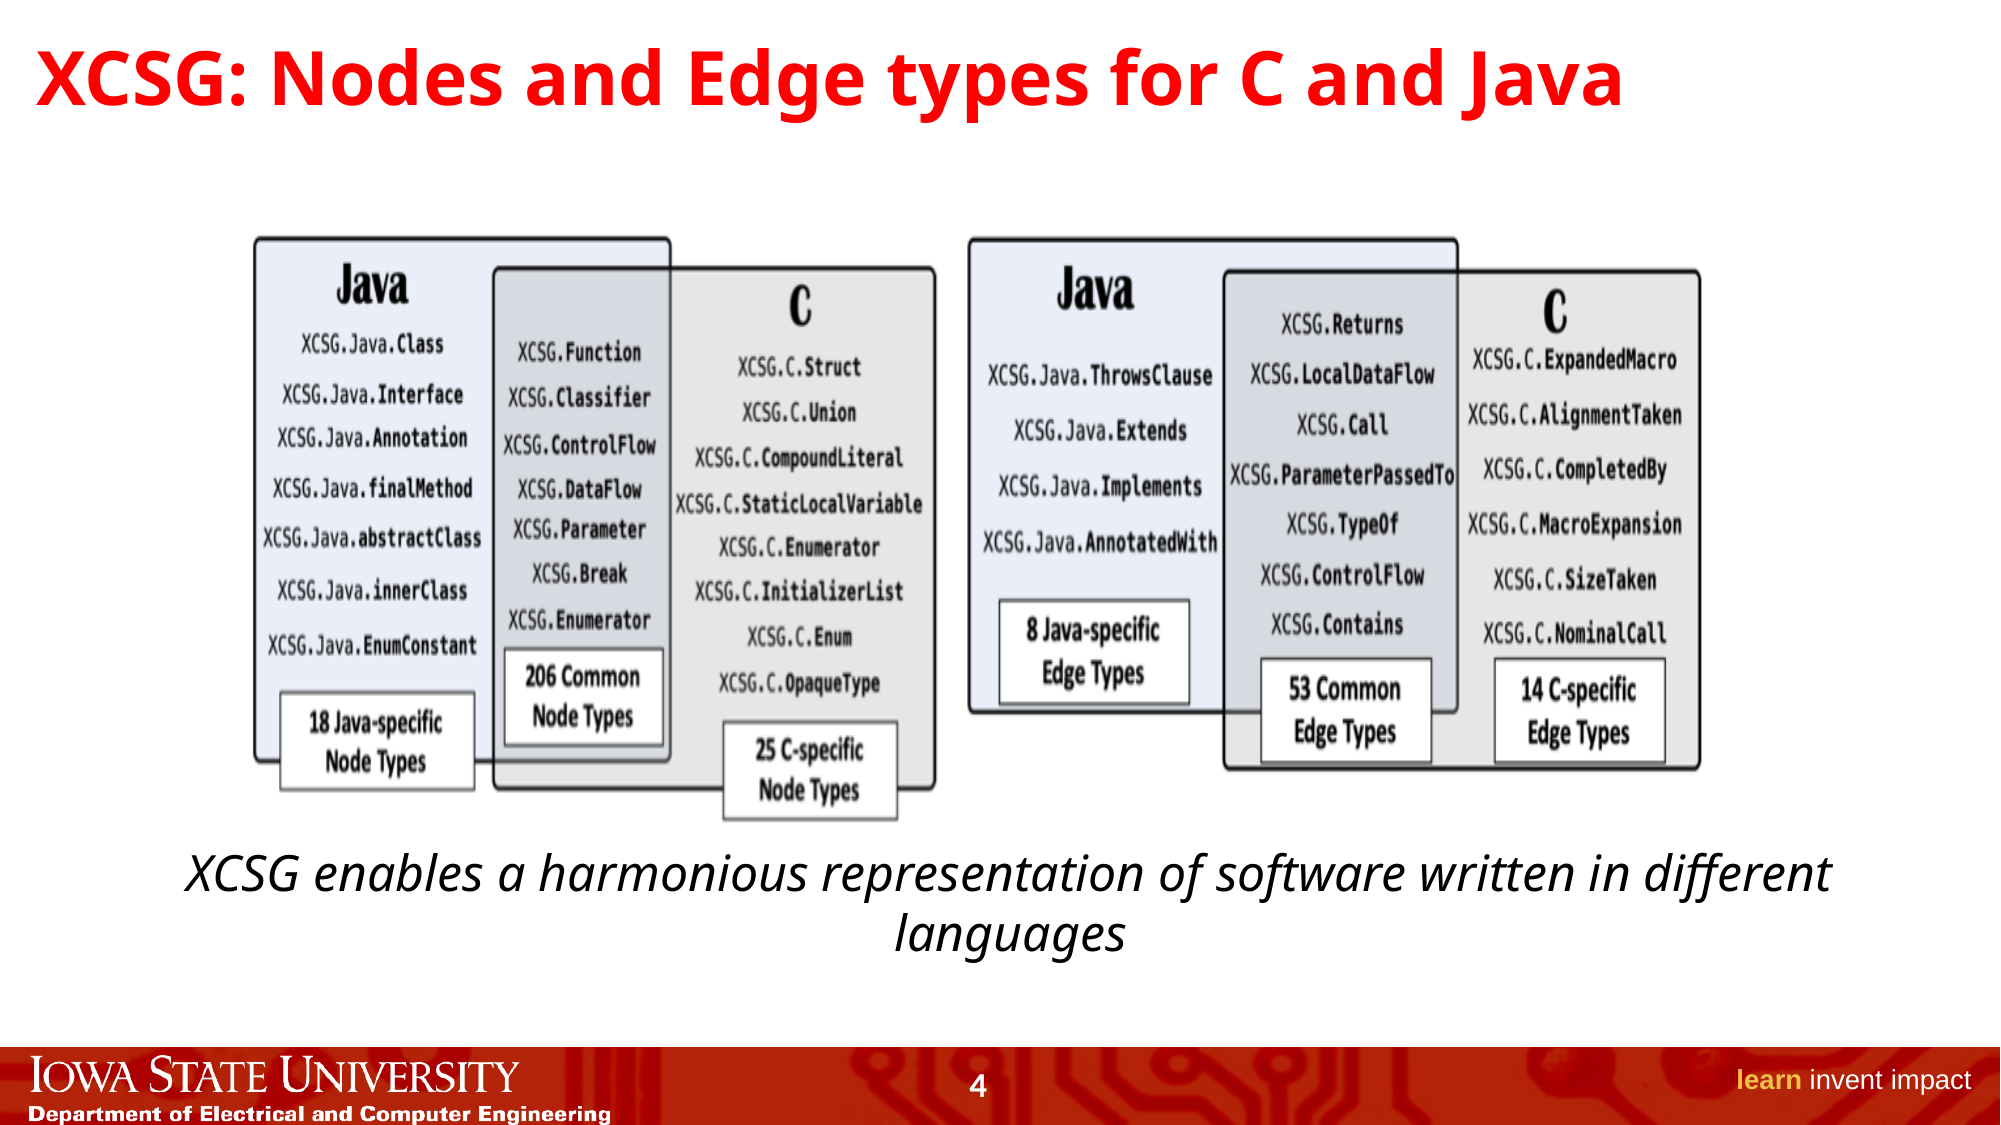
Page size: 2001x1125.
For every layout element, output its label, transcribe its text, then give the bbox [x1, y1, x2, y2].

text_box XCSG enables a harmonious representation of software written in different languages [105, 834, 1916, 970]
title XCSG: Nodes and Edge types for C and Java [21, 0, 1927, 159]
picture [248, 222, 1708, 835]
slide_number 4 [753, 1054, 1204, 1115]
picture [0, 1047, 2000, 1125]
